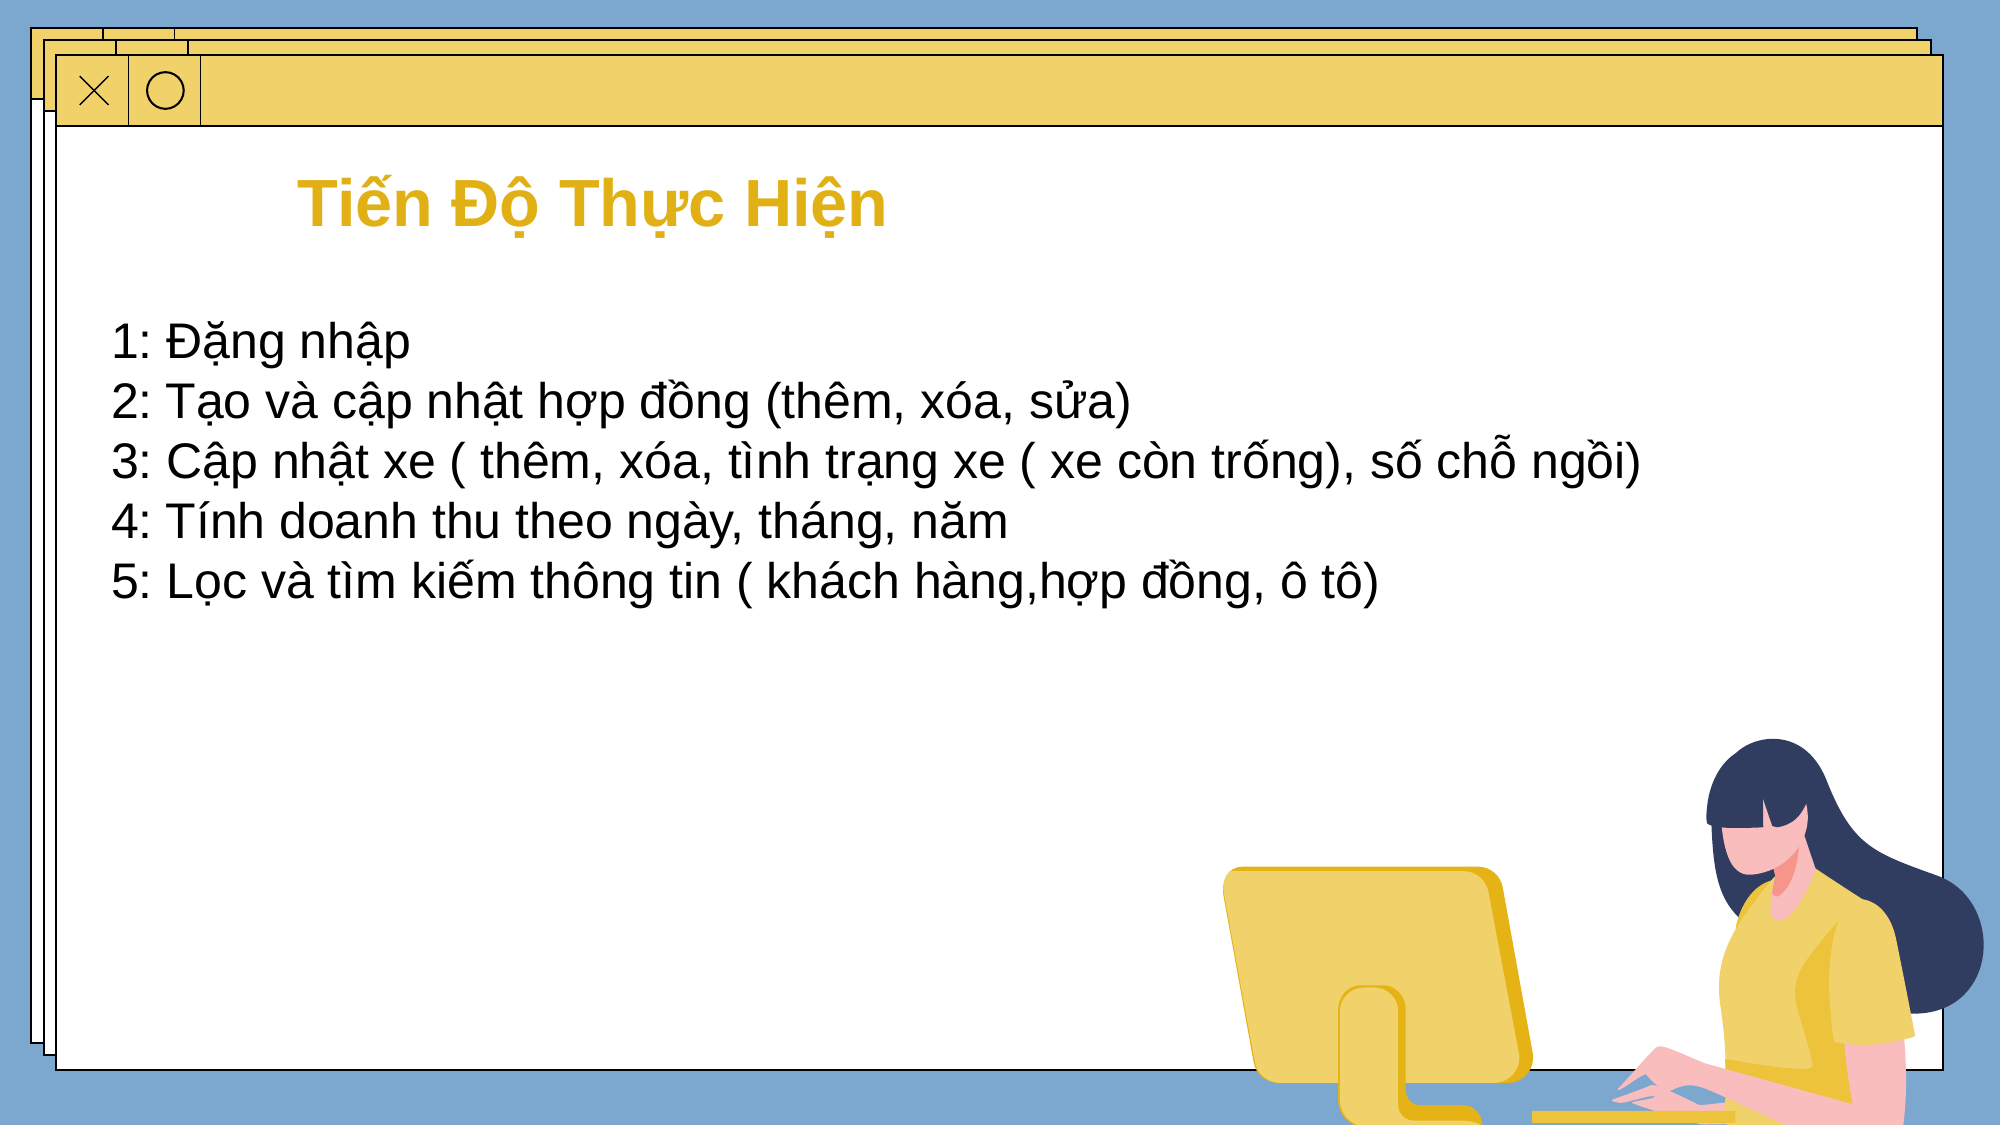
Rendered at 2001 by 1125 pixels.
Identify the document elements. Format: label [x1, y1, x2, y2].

text_box [30, 27, 1918, 1044]
text_box [1701, 713, 1944, 877]
text_box [1222, 866, 1534, 1125]
text_box [1947, 880, 1984, 1007]
text_box [43, 39, 1932, 1056]
text_box [56, 54, 1944, 1071]
text_box [1612, 817, 1927, 1125]
text_box [1538, 1110, 1607, 1123]
